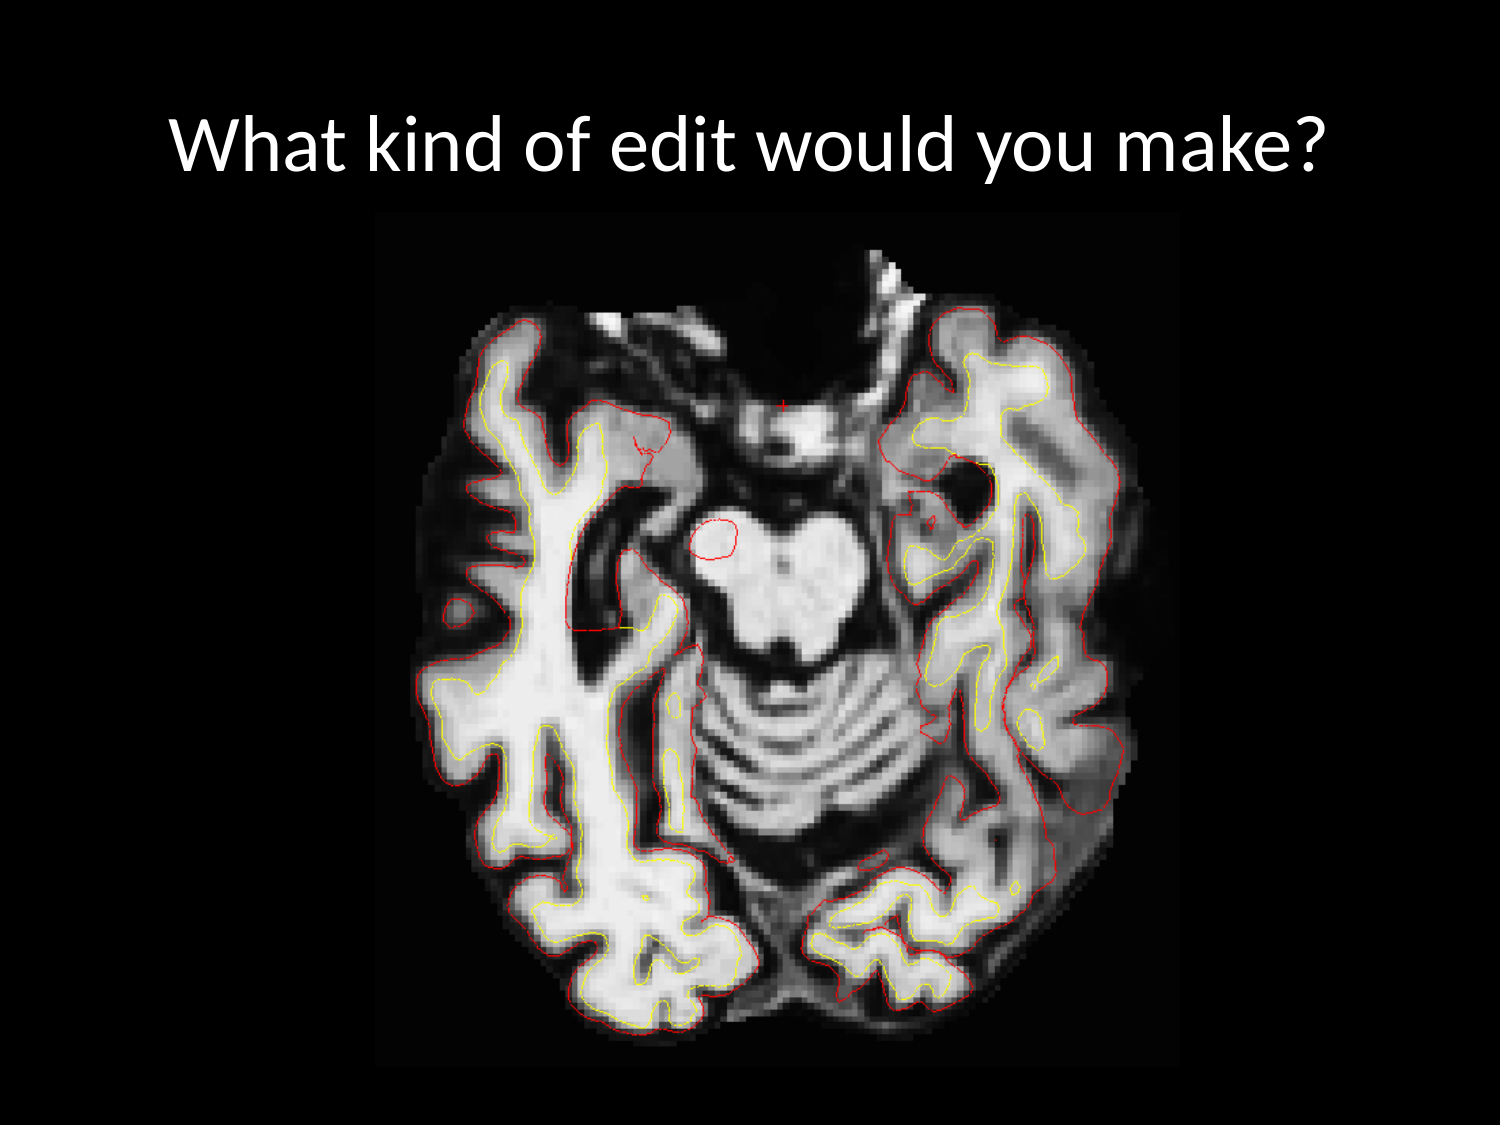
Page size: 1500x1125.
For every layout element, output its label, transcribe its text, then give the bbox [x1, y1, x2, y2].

title What kind of edit would you make? [75, 45, 1425, 233]
picture [374, 212, 1180, 1067]
